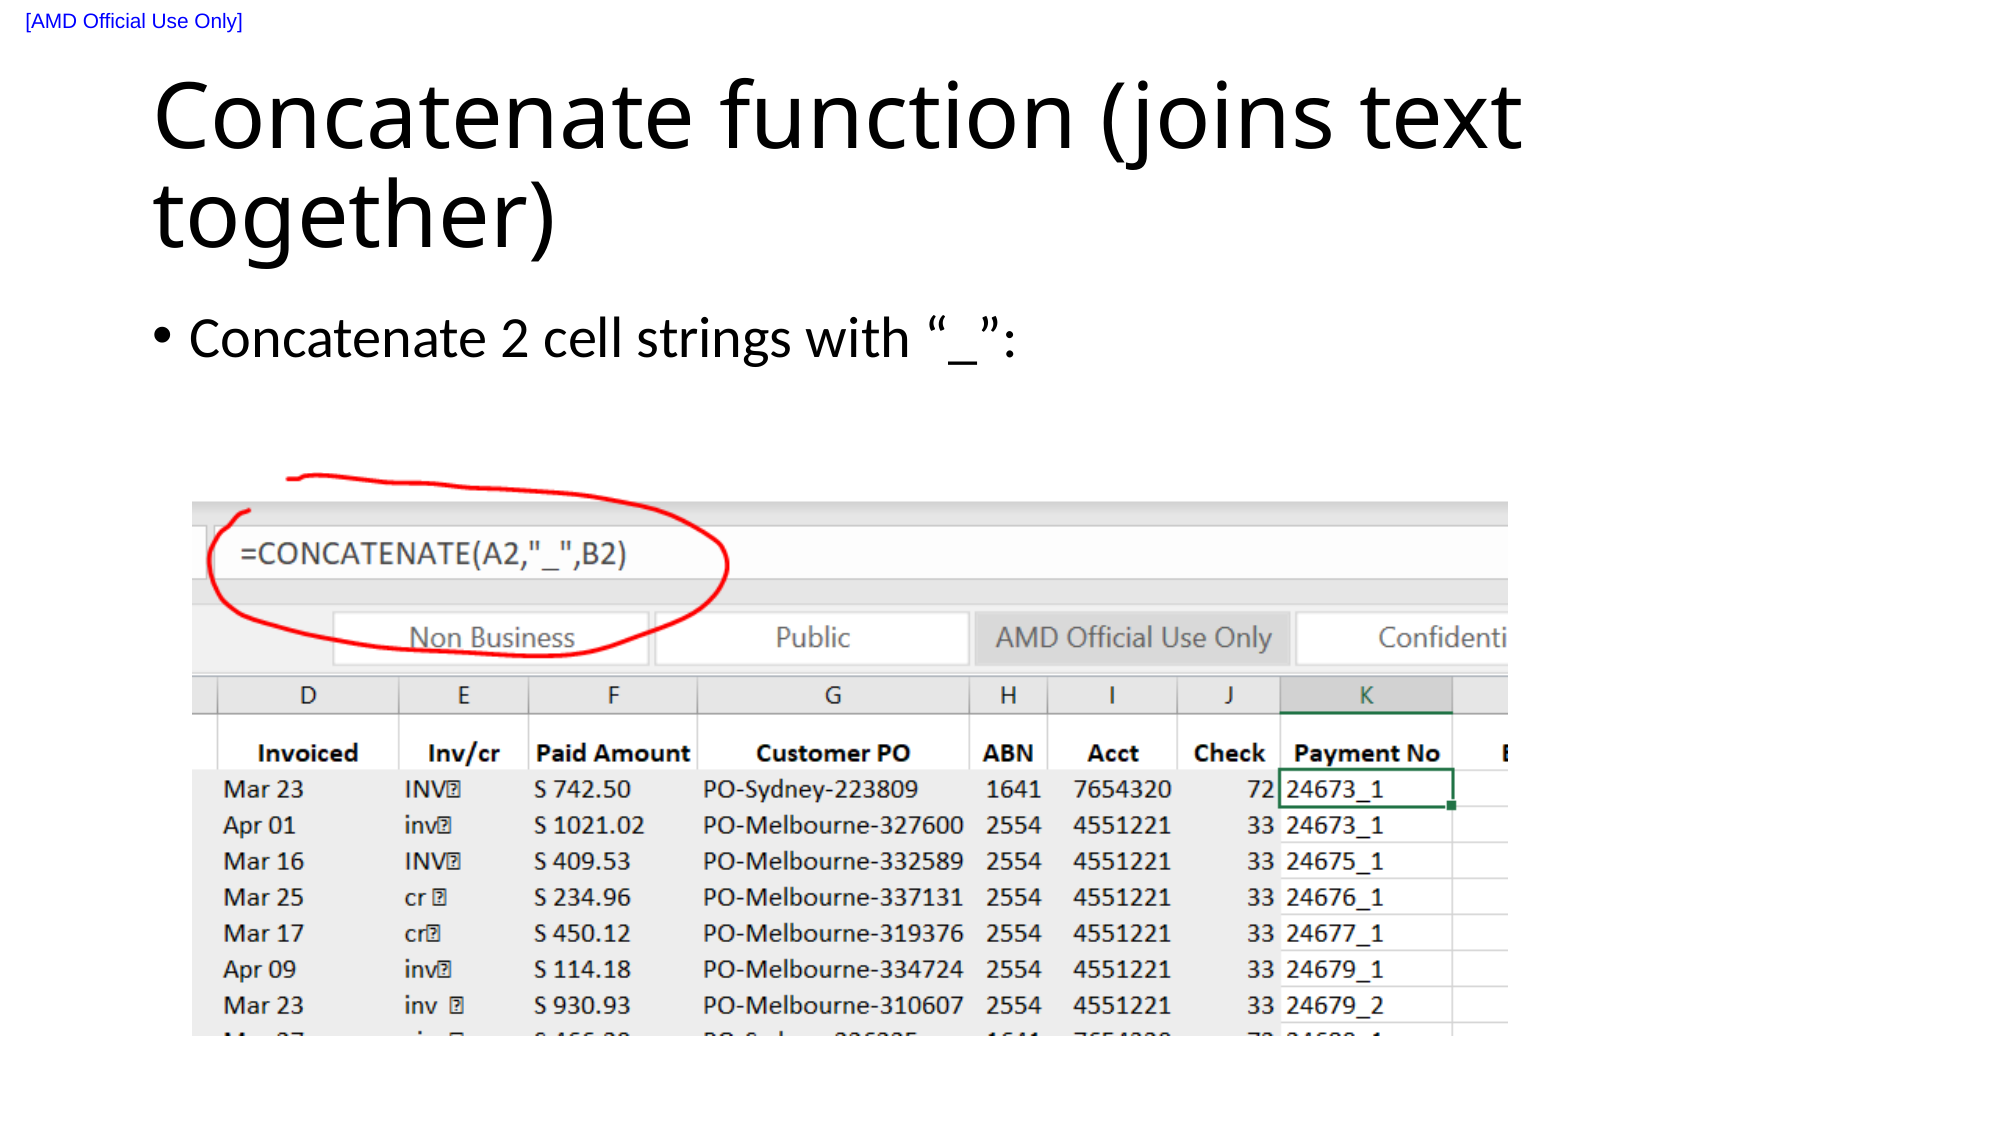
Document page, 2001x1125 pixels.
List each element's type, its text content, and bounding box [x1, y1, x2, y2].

picture [192, 472, 1508, 1036]
title Concatenate function (joins text together) [137, 59, 1863, 278]
list Concatenate 2 cell strings with “_”: [137, 299, 1863, 1014]
